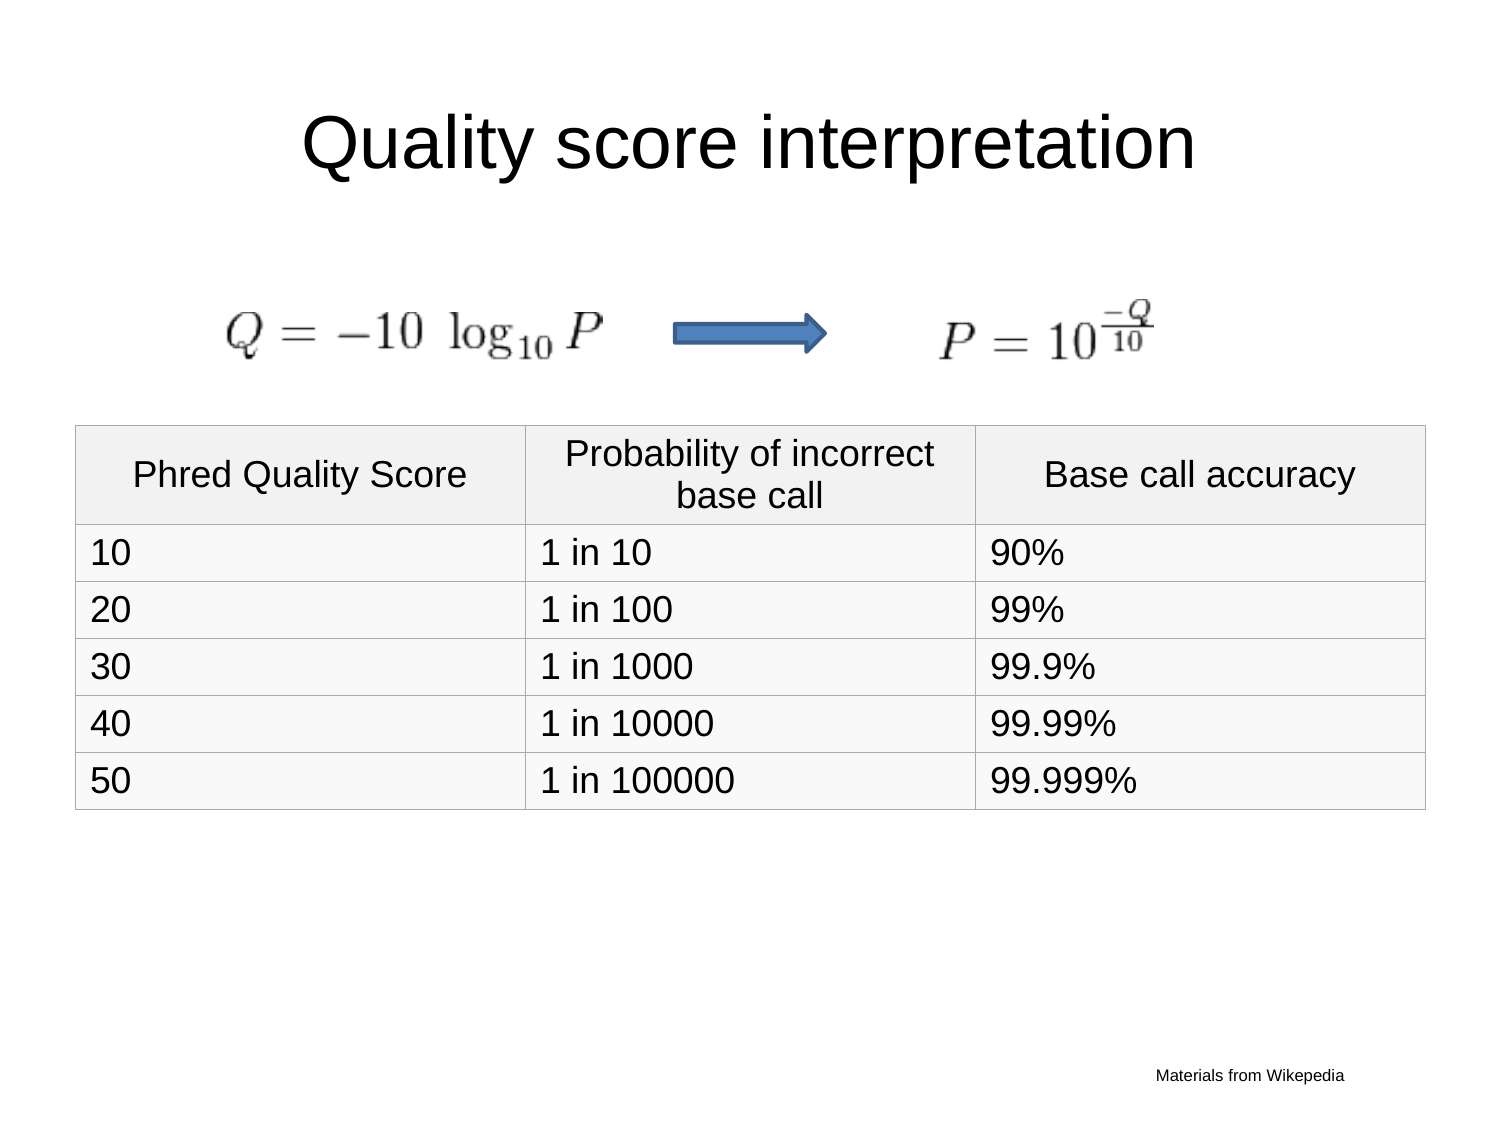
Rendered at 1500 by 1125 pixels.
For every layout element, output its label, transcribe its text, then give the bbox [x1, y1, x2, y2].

title Quality score interpretation [75, 45, 1425, 233]
table_cell 99.99% [976, 696, 1425, 752]
table_cell 99.9% [976, 639, 1425, 695]
table_cell 20 [76, 582, 525, 638]
text_box Materials from Wikepedia [1141, 1057, 1360, 1092]
table_cell 1 in 100 [526, 582, 975, 638]
picture [937, 299, 1154, 363]
table_cell 50 [76, 753, 525, 809]
table_cell 99% [976, 582, 1425, 638]
table_cell 40 [76, 696, 525, 752]
picture [224, 312, 603, 363]
table_cell 1 in 10000 [526, 696, 975, 752]
table_cell 10 [76, 525, 525, 581]
table_cell 1 in 100000 [526, 753, 975, 809]
table_header Base call accuracy [976, 426, 1425, 524]
table_cell 1 in 1000 [526, 639, 975, 695]
text_box [672, 312, 828, 354]
table_cell 90% [976, 525, 1425, 581]
table_header Probability of incorrect base call [526, 426, 975, 524]
table_cell 1 in 10 [526, 525, 975, 581]
table_cell 30 [76, 639, 525, 695]
table_cell 99.999% [976, 753, 1425, 809]
table_header Phred Quality Score [76, 426, 525, 524]
